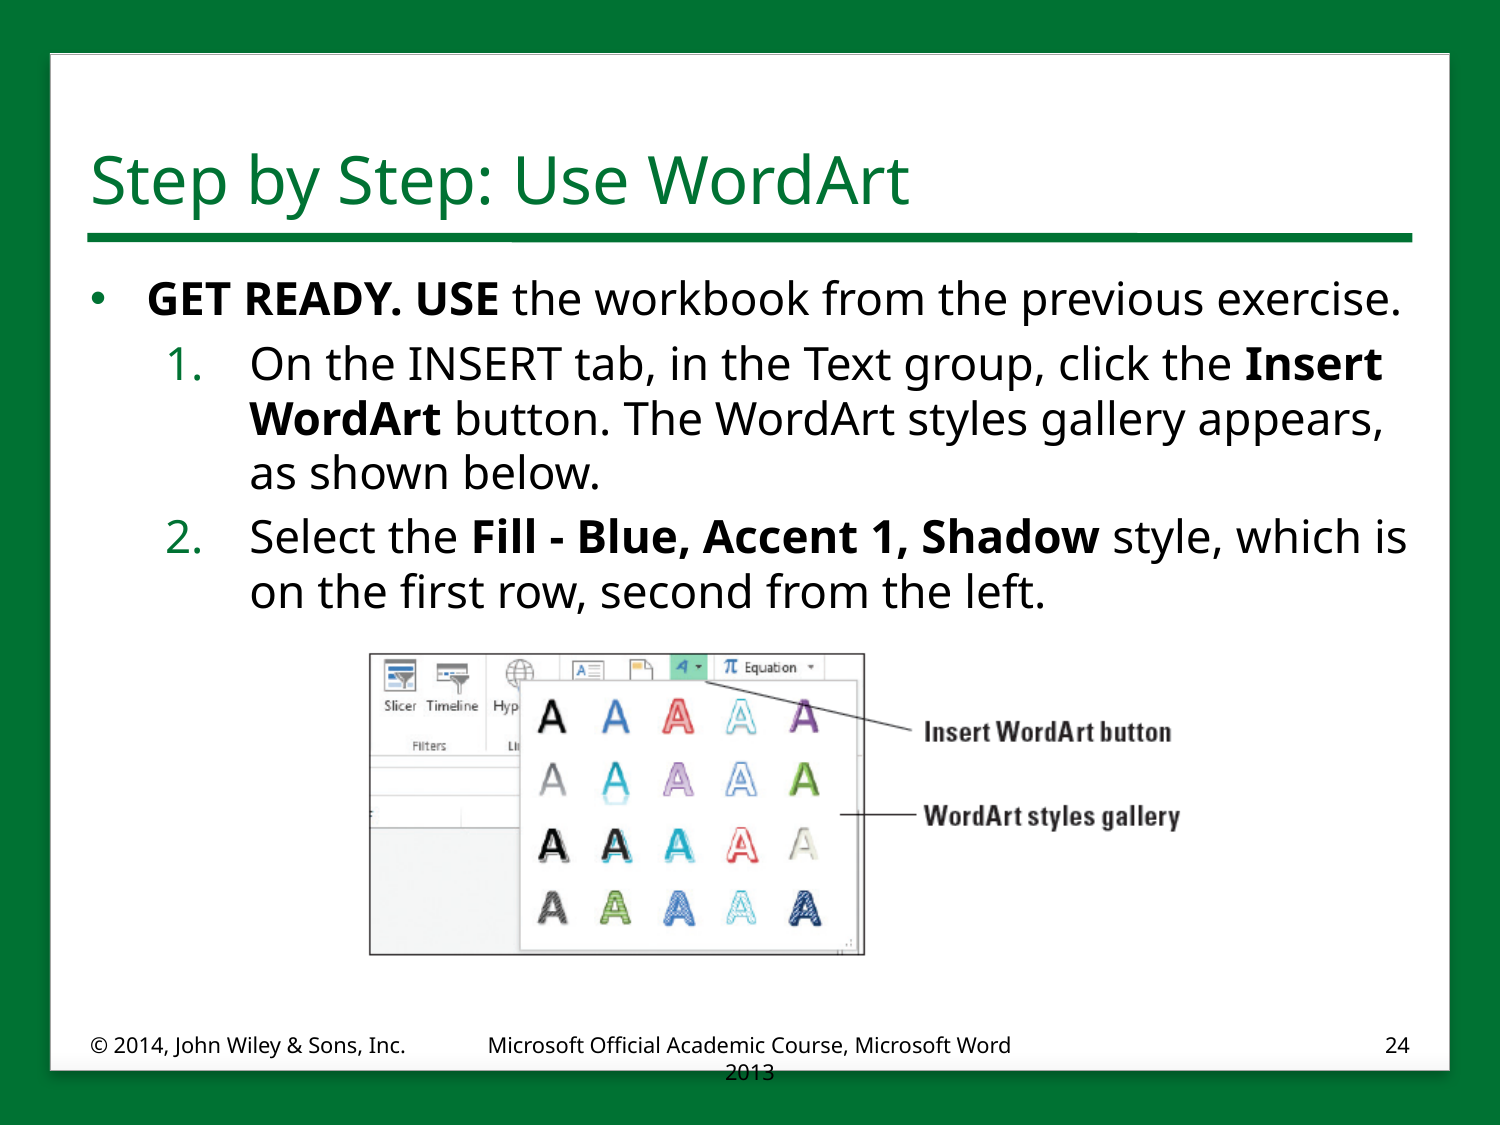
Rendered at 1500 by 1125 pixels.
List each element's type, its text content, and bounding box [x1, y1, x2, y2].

title Step by Step: Use WordArt [74, 74, 1426, 226]
picture [362, 649, 1186, 967]
slide_number © 2014, John Wiley & Sons, Inc. [74, 1024, 426, 1103]
list GET READY. USE the workbook from the previous exercise. On the INSERT tab, in the Text group, click the Insert WordArt button. The WordArt styles gallery appears, as shown below. Select the Fill - Blue, Accent 1, Shadow style, which is on the first row, second from the left. [75, 262, 1425, 1063]
slide_number 24 [1074, 1024, 1426, 1103]
footer Microsoft Official Academic Course, Microsoft Word 2013 [449, 1024, 1051, 1103]
